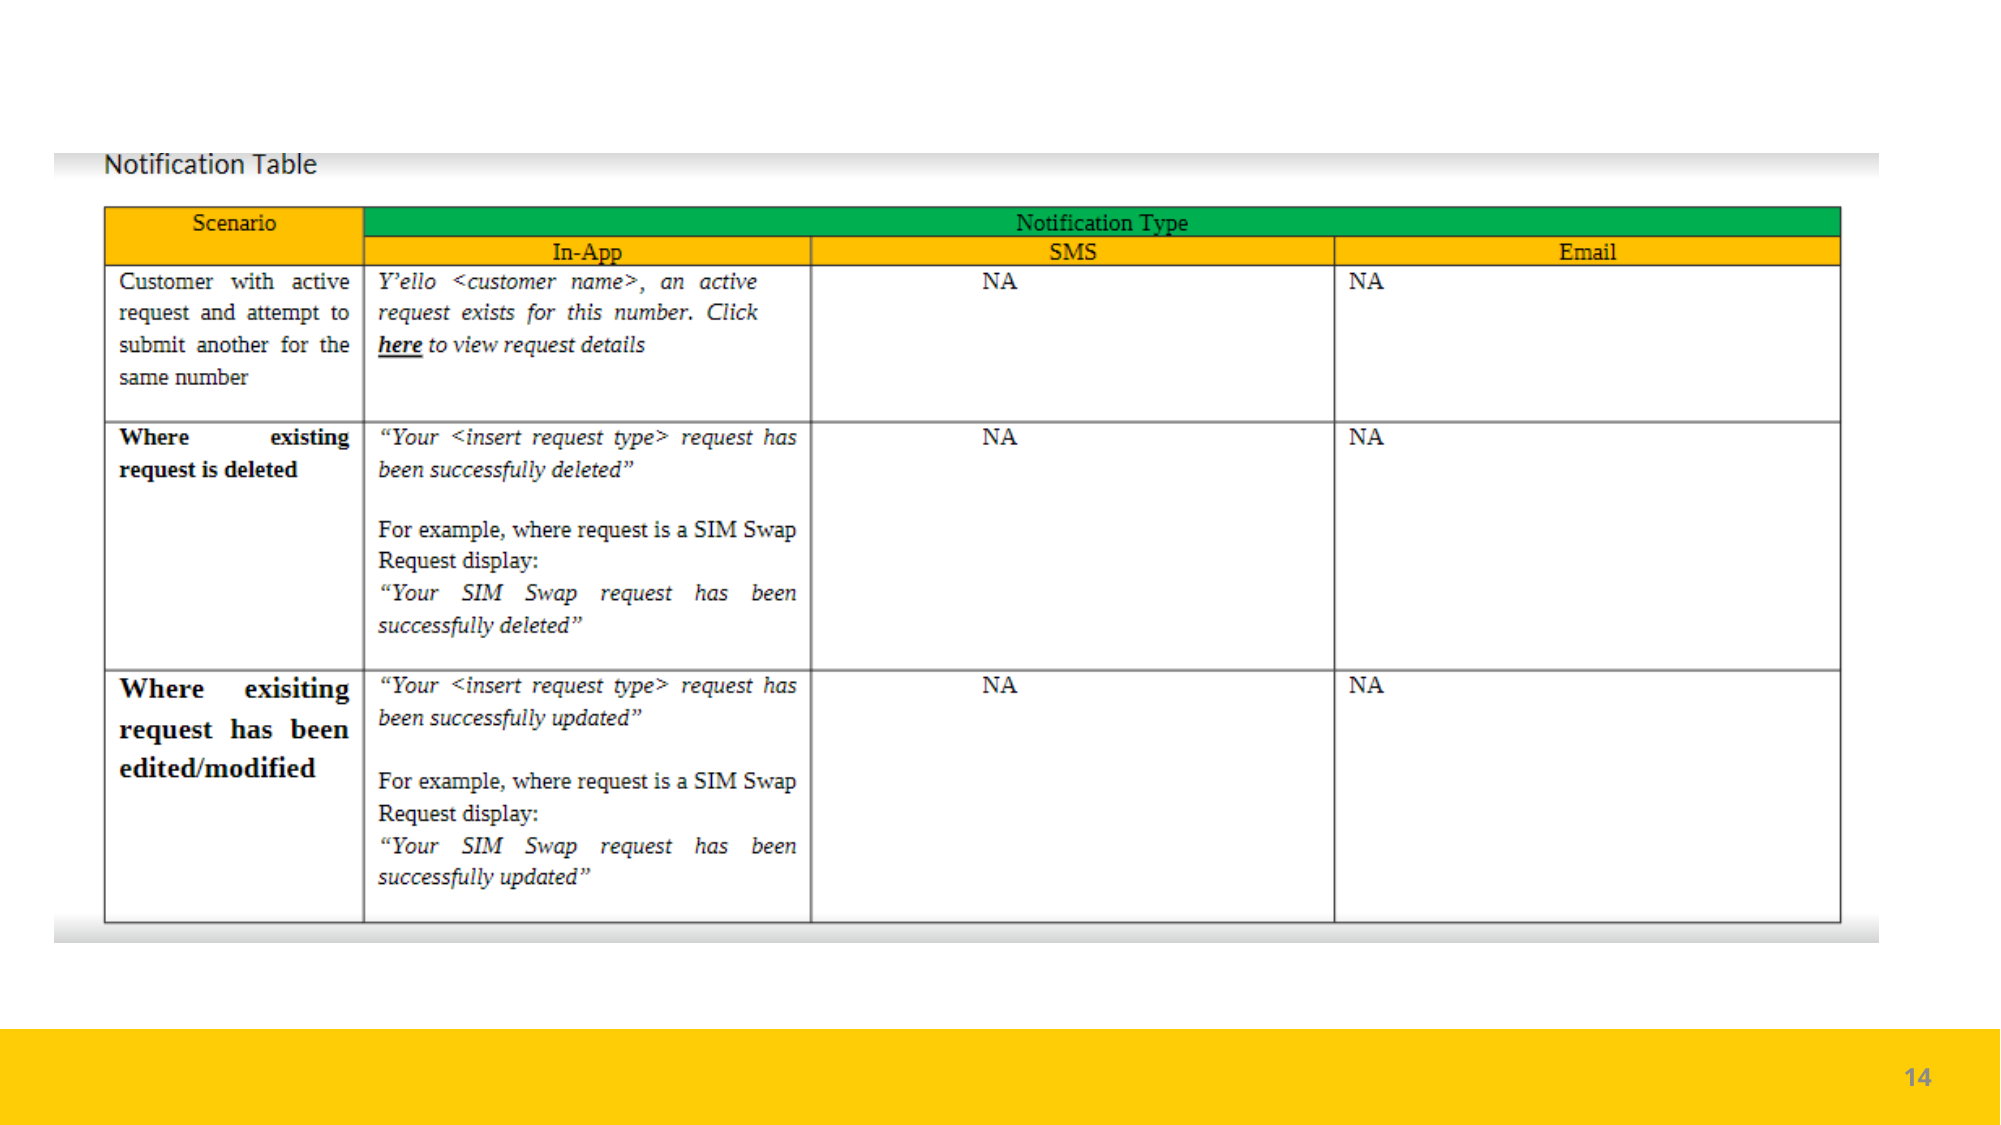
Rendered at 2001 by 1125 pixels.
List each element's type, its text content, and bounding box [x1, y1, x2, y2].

picture [54, 153, 1879, 943]
slide_number 14 [1903, 1063, 2000, 1092]
